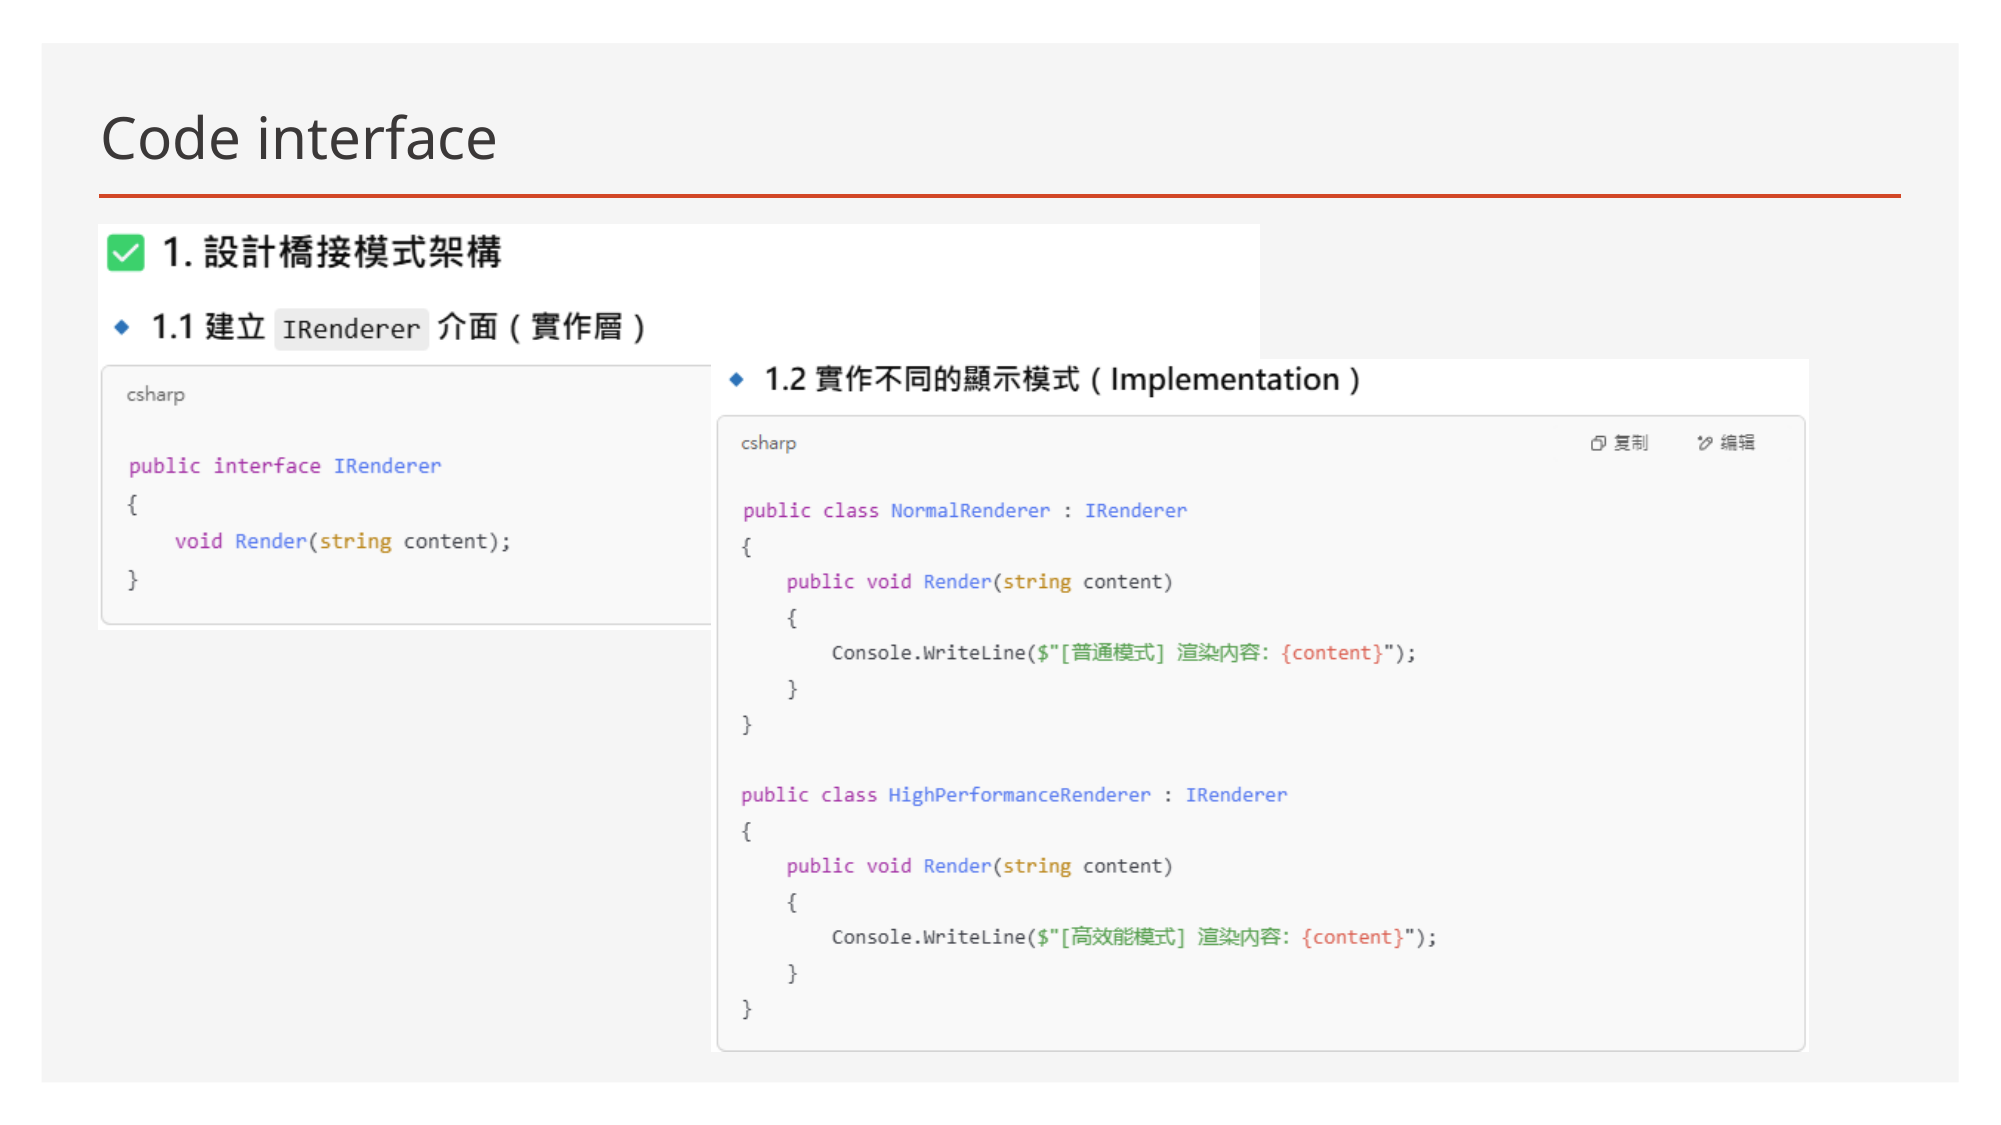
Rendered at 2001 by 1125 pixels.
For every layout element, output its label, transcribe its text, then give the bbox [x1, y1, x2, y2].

title Code interface [85, 73, 1214, 179]
picture [98, 224, 1809, 1052]
